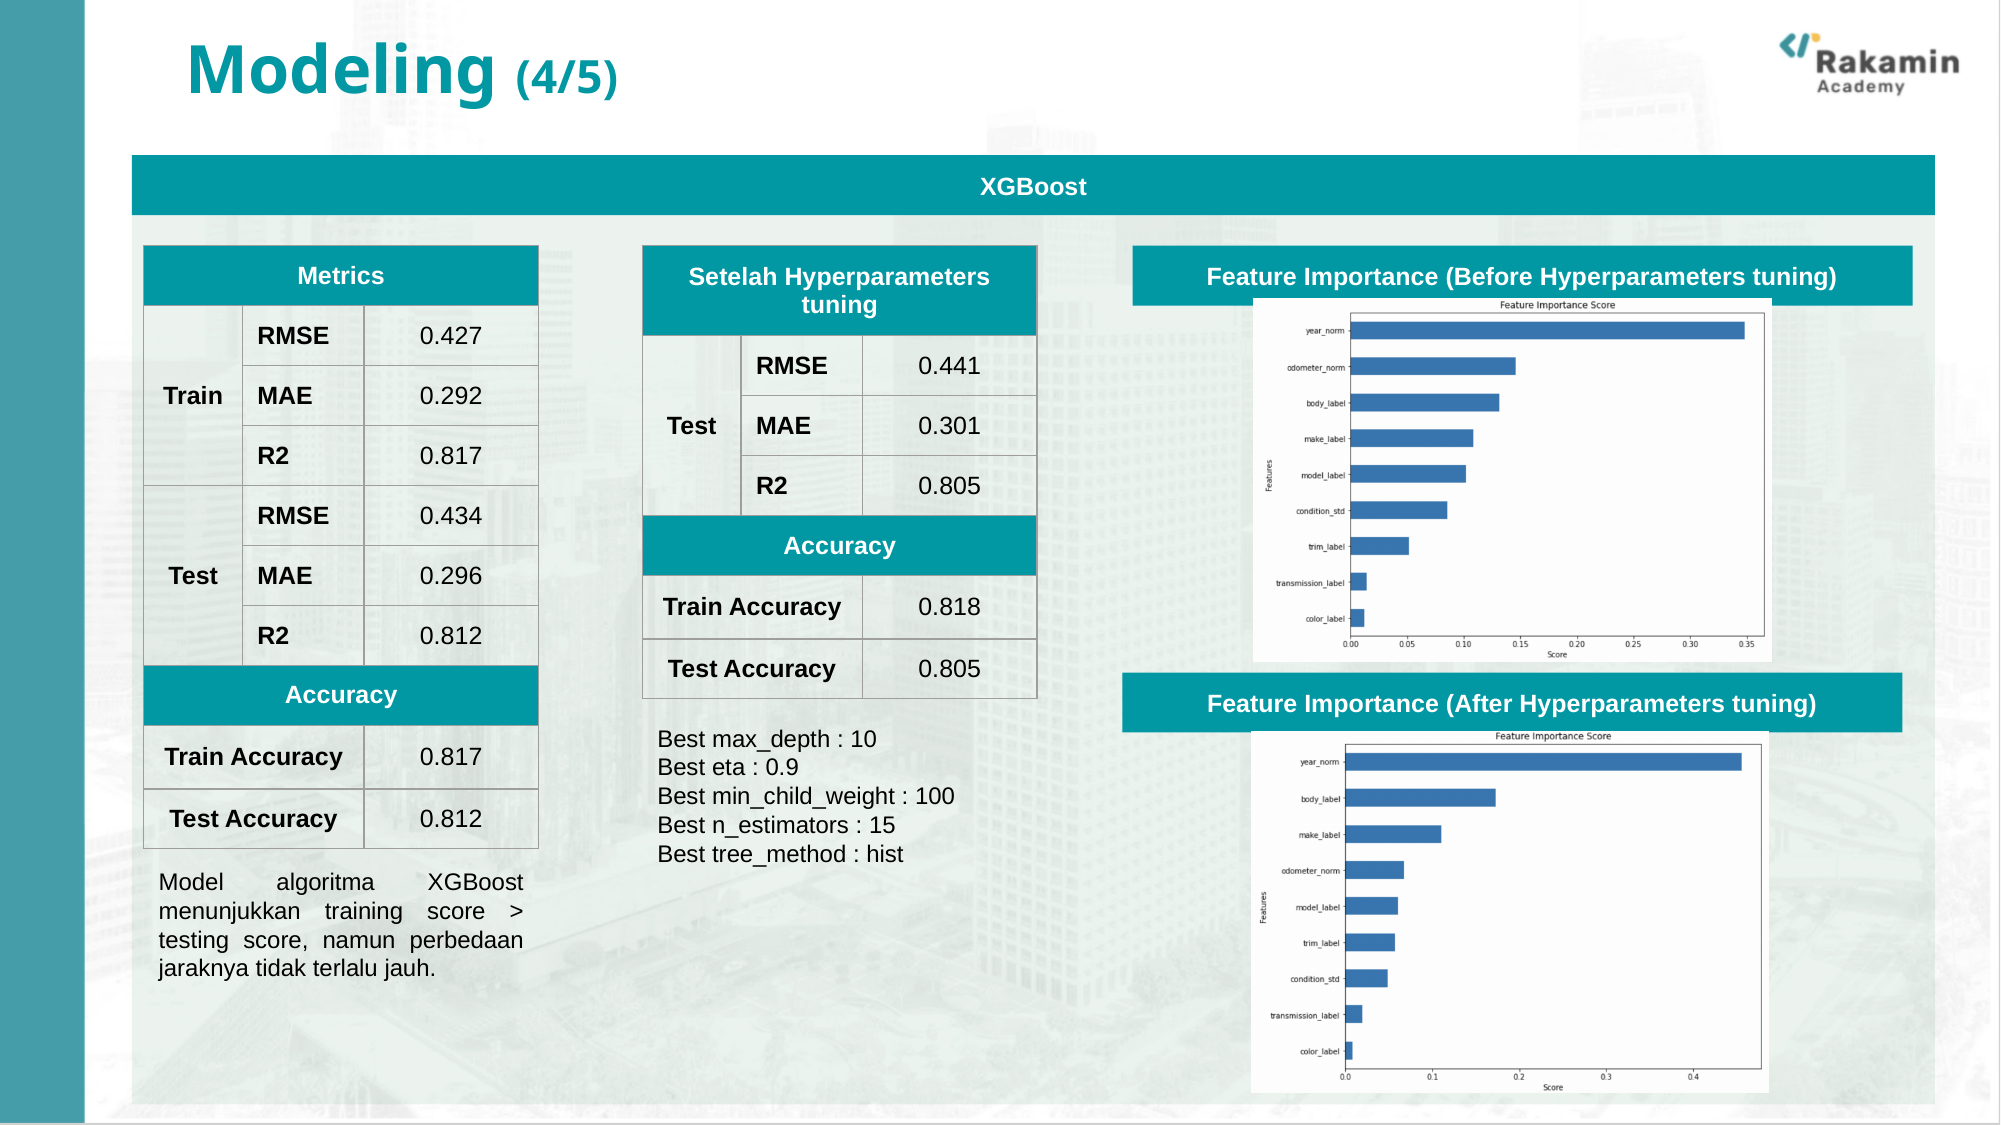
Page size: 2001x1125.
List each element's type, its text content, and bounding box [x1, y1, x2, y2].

picture [0, 0, 2001, 1125]
table_cell Train Accuracy [144, 726, 363, 788]
table_cell 0.817 [365, 426, 538, 485]
table_cell Train Accuracy [643, 576, 862, 638]
table_cell RMSE [243, 486, 363, 545]
table_cell Train [144, 306, 242, 485]
table_cell 0.817 [365, 726, 538, 788]
text_box Best max_depth : 10 Best eta : 0.9 Best min_child_weight : 100 Best n_estimators : 15 Best tree_method : hist [642, 708, 1038, 911]
table_cell R2 [243, 606, 363, 665]
table_header Setelah Hyperparameters tuning [643, 246, 1036, 335]
text_box Feature Importance (After Hyperparameters tuning) [1122, 672, 1903, 733]
table_cell MAE [243, 366, 363, 425]
table_cell 0.812 [365, 790, 538, 848]
text_box XGBoost [131, 155, 1935, 216]
table_cell 0.292 [365, 366, 538, 425]
text_box Model algoritma XGBoost menunjukkan training score > testing score, namun perbedaan jaraknya tidak terlalu jauh. [143, 851, 539, 997]
table_cell 0.441 [863, 336, 1036, 395]
table_cell 0.818 [863, 576, 1036, 638]
table_cell 0.812 [365, 606, 538, 665]
table_cell 0.427 [365, 306, 538, 365]
table_cell MAE [243, 546, 363, 605]
table_cell RMSE [742, 336, 862, 395]
table_cell Accuracy [144, 666, 538, 725]
table_cell R2 [742, 456, 862, 515]
table_cell Accuracy [643, 516, 1036, 575]
table_cell 0.301 [863, 396, 1036, 455]
table_header Metrics [144, 246, 538, 305]
table_cell RMSE [243, 306, 363, 365]
table_cell Test Accuracy [643, 640, 862, 698]
table_cell 0.805 [863, 456, 1036, 515]
table_cell 0.434 [365, 486, 538, 545]
table_cell 0.296 [365, 546, 538, 605]
table_cell R2 [243, 426, 363, 485]
table_cell Test [144, 486, 242, 665]
text_box Modeling (4/5) [170, 16, 1403, 114]
text_box Feature Importance (Before Hyperparameters tuning) [1132, 245, 1913, 306]
table_cell 0.805 [863, 640, 1036, 698]
table_cell MAE [742, 396, 862, 455]
table_cell Test [643, 336, 740, 515]
table_cell Test Accuracy [144, 790, 363, 848]
text_box [131, 216, 1935, 1105]
